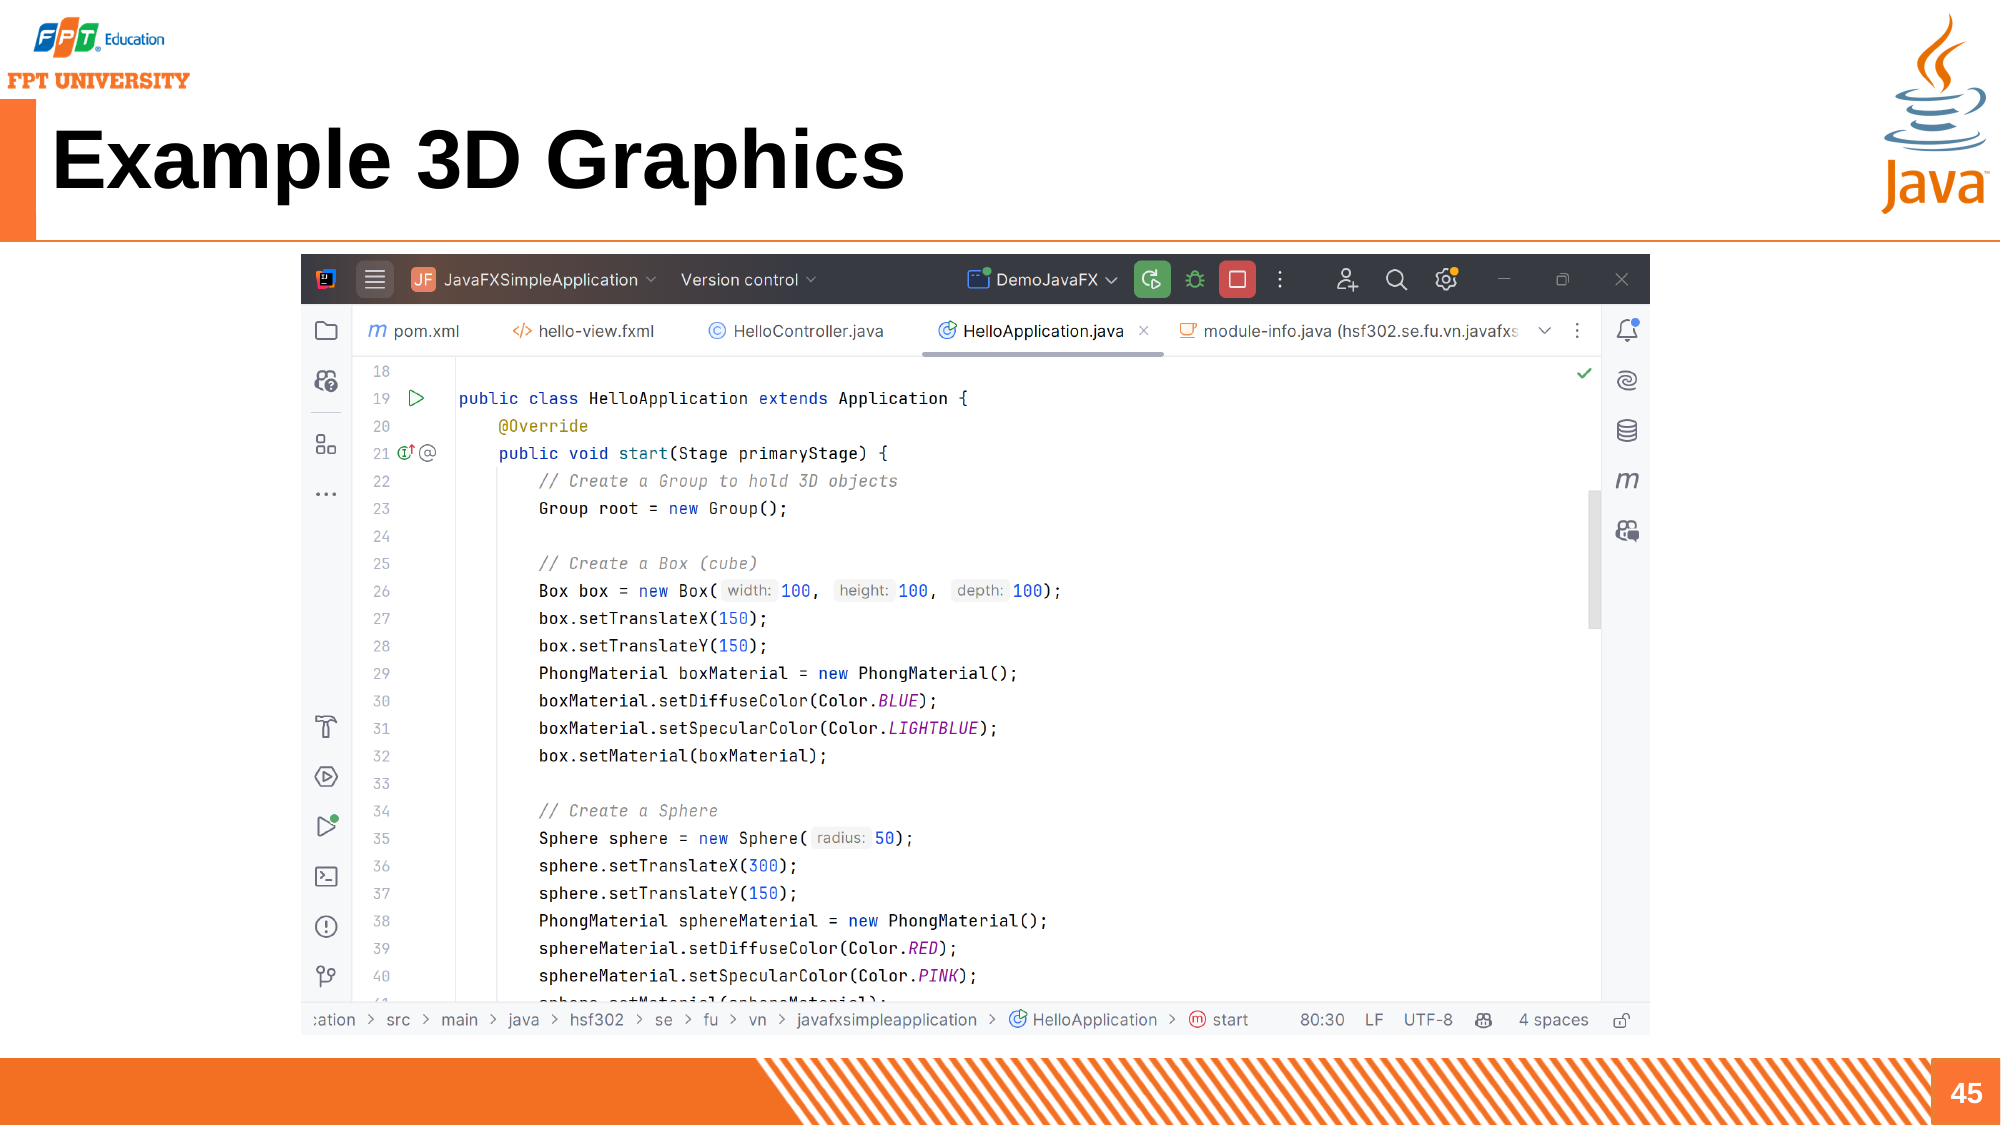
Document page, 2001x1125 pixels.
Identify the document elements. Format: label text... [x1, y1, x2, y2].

picture [0, 1058, 1934, 1125]
slide_number 45 [1933, 1059, 2000, 1124]
picture [301, 254, 1651, 1036]
picture [1868, 4, 2000, 226]
picture [0, 2, 197, 99]
title Example 3D Graphics [36, 108, 1869, 215]
